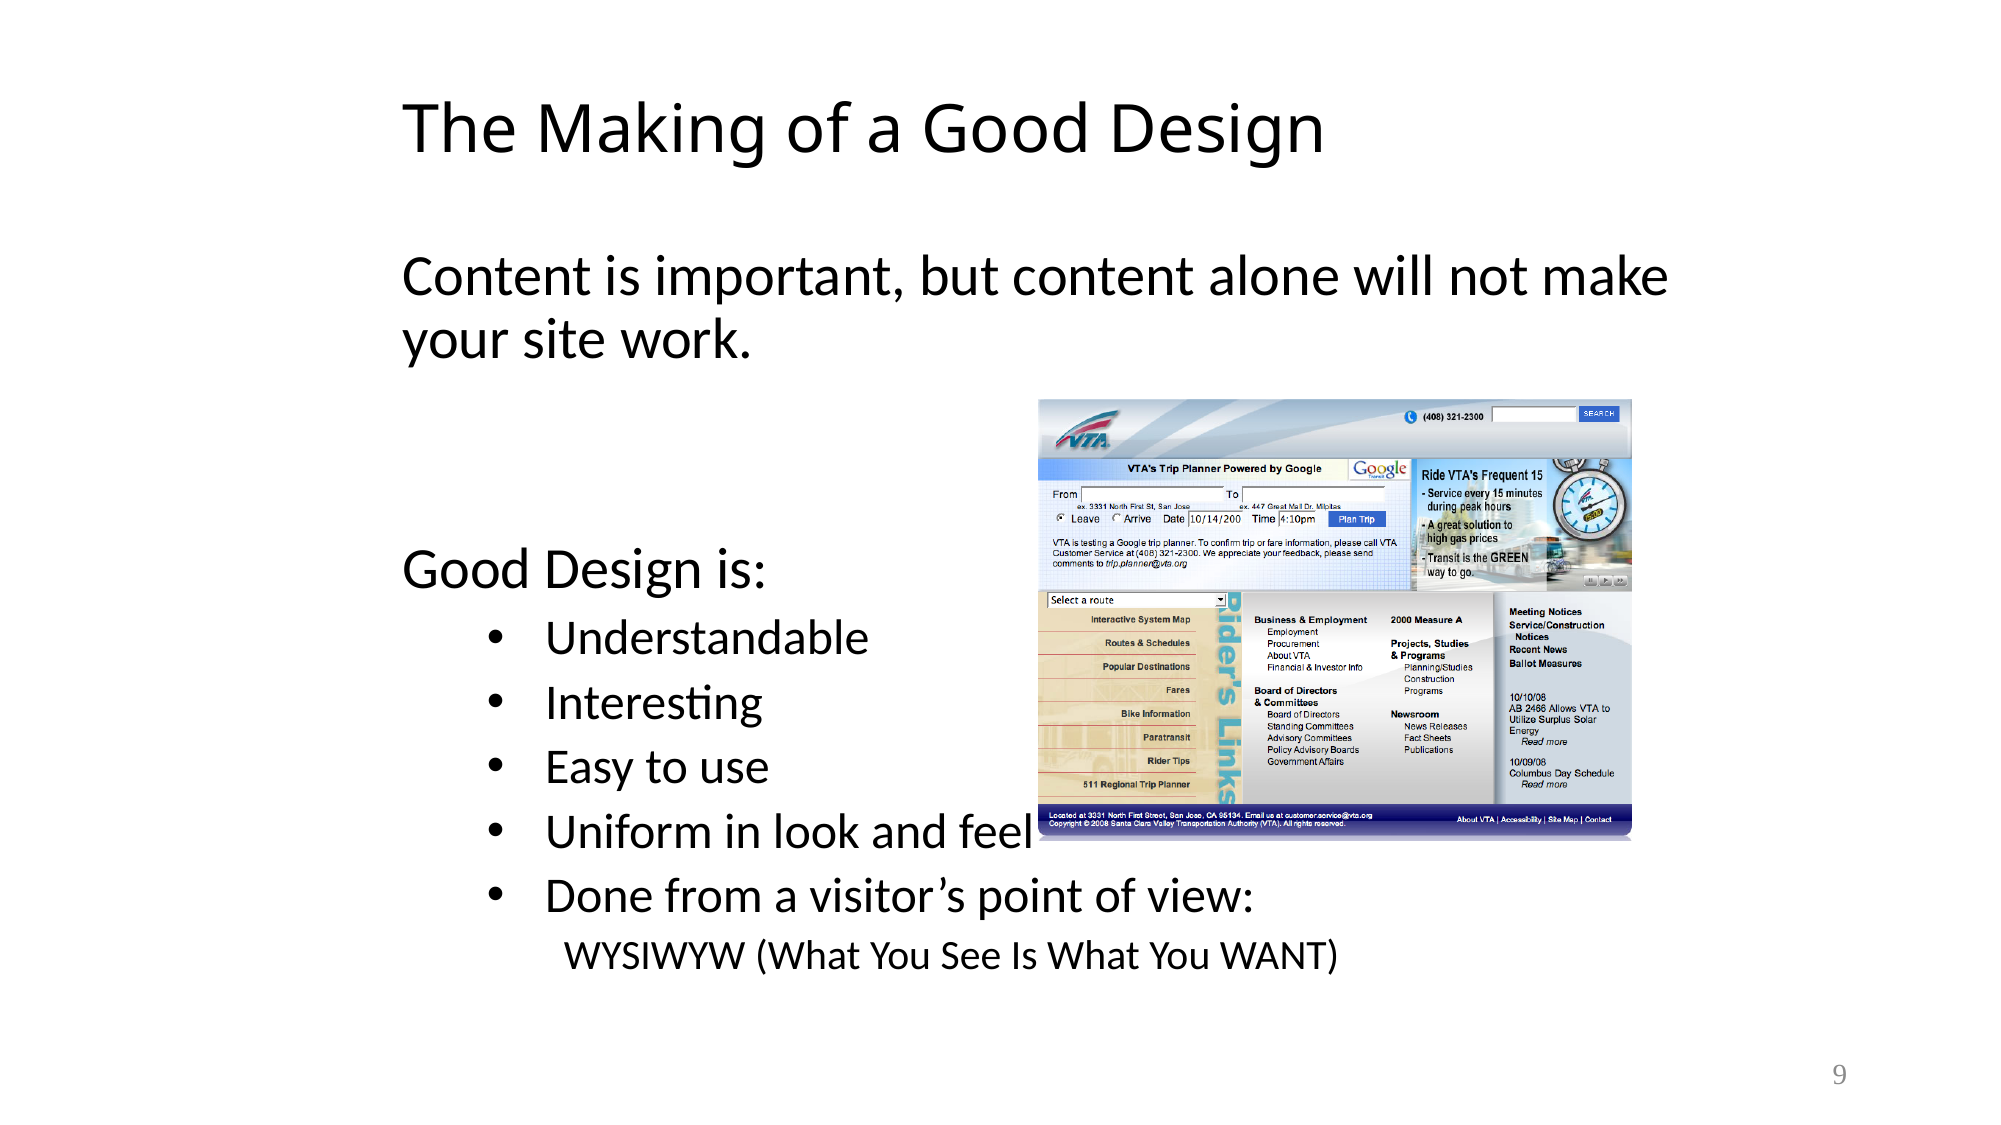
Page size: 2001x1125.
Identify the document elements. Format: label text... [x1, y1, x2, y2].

list Content is important, but content alone will not make your site work. Good Design is: Understandable Interesting Easy to use Uniform in look and feel Done from a visitor’s point of view: WYSIWYW (What You See Is What You WANT) [387, 237, 1700, 1125]
slide_number 9 [1700, 1042, 1863, 1103]
title The Making of a Good Design [387, 37, 1750, 225]
picture [1037, 399, 1636, 841]
